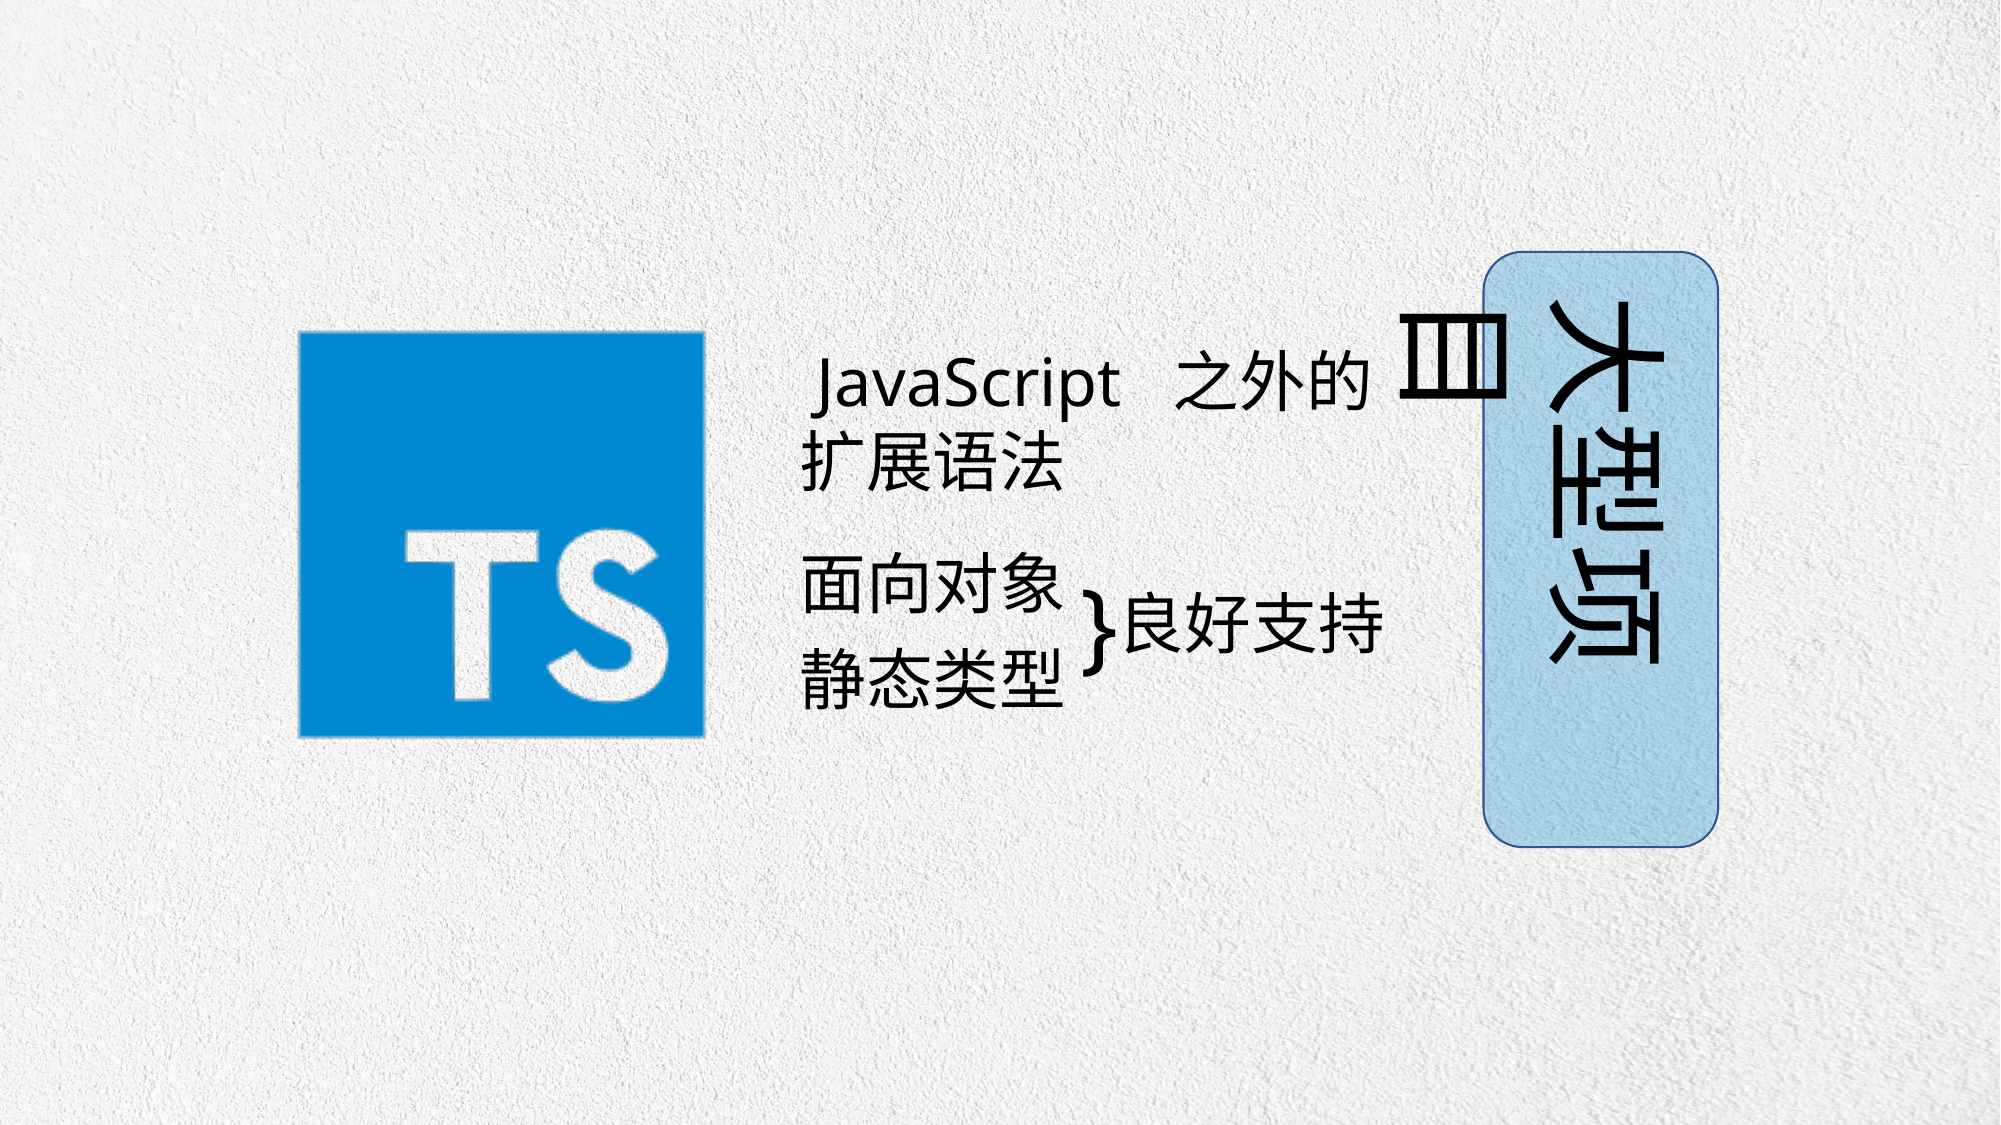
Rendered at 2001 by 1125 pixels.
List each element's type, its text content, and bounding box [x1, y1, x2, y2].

text_box 大型项目 [1509, 279, 1692, 804]
picture [0, 0, 2001, 1125]
text_box [1482, 250, 1720, 849]
text_box JavaScript 之外的扩展语法 [784, 331, 1438, 507]
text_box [784, 534, 1413, 727]
